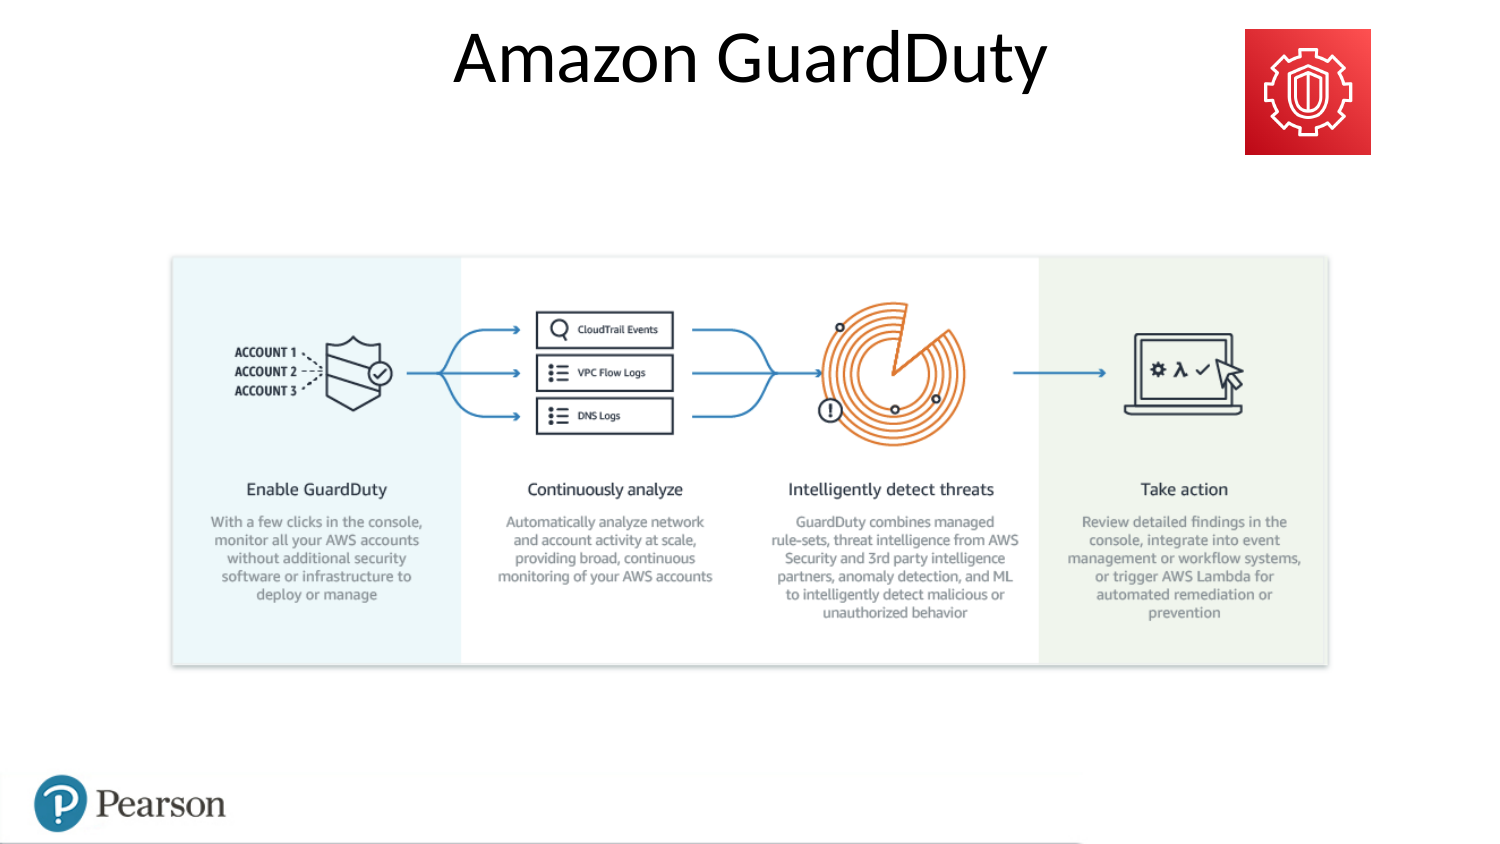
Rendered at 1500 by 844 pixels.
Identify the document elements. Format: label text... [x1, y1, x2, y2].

title Amazon GuardDuty [132, 0, 1371, 92]
picture [0, 0, 1500, 844]
